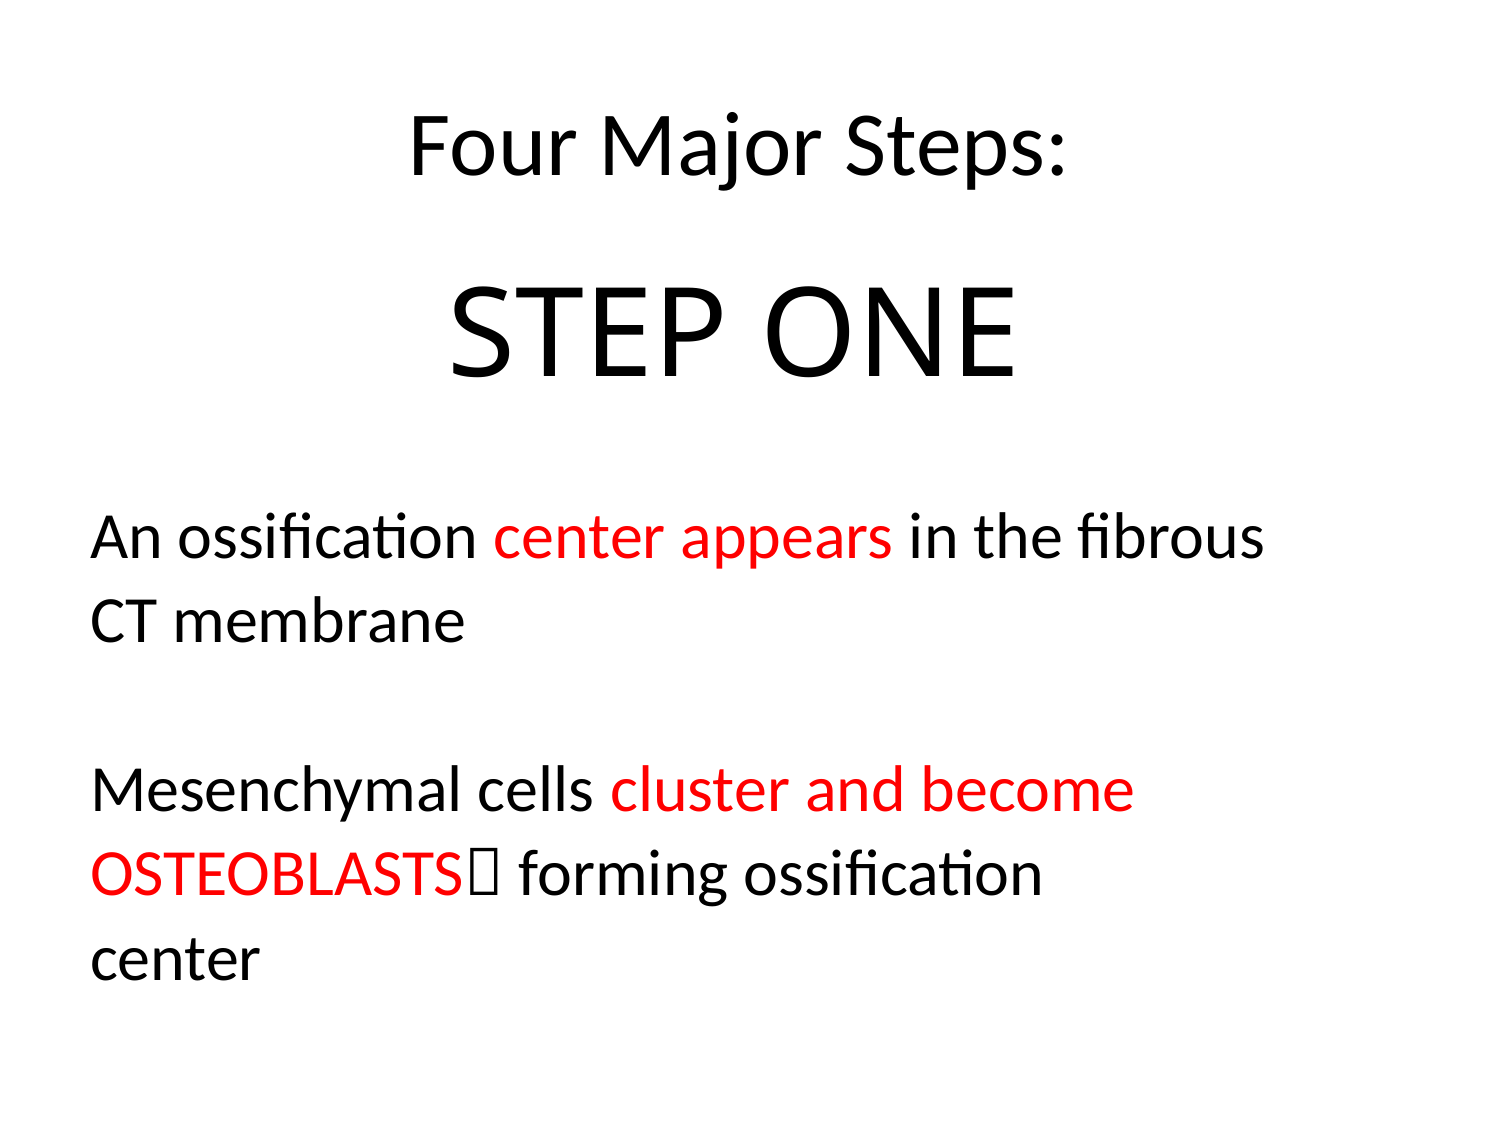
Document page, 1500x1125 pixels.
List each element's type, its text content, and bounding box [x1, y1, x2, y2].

list STEP ONE An ossification center appears in the fibrous CT membrane Mesenchymal cells cluster and become OSTEOBLASTS forming ossification center [75, 262, 1425, 1005]
title Four Major Steps: [75, 45, 1425, 233]
